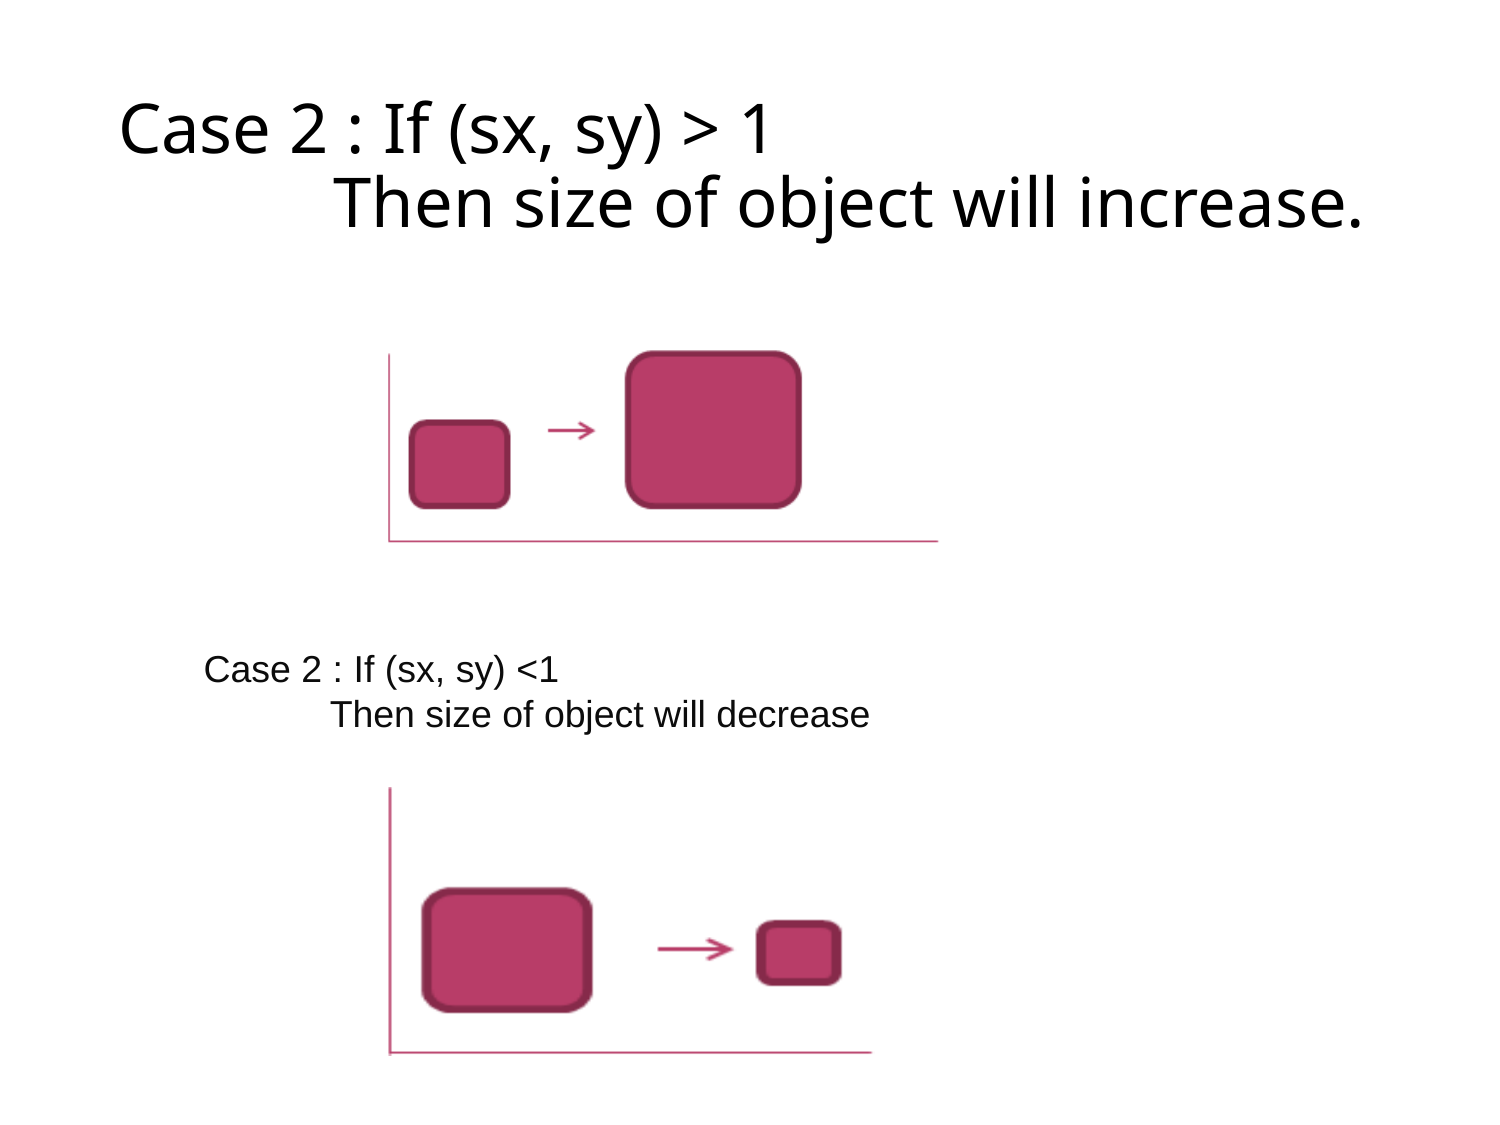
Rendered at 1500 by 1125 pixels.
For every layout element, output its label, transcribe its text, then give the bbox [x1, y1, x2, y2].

text_box Case 2 : If (sx, sy) <1 Then size of object will decrease [188, 637, 939, 743]
title Case 2 : If (sx, sy) > 1 Then size of object will increase. [103, 59, 1397, 278]
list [387, 349, 940, 544]
picture [387, 787, 875, 1056]
